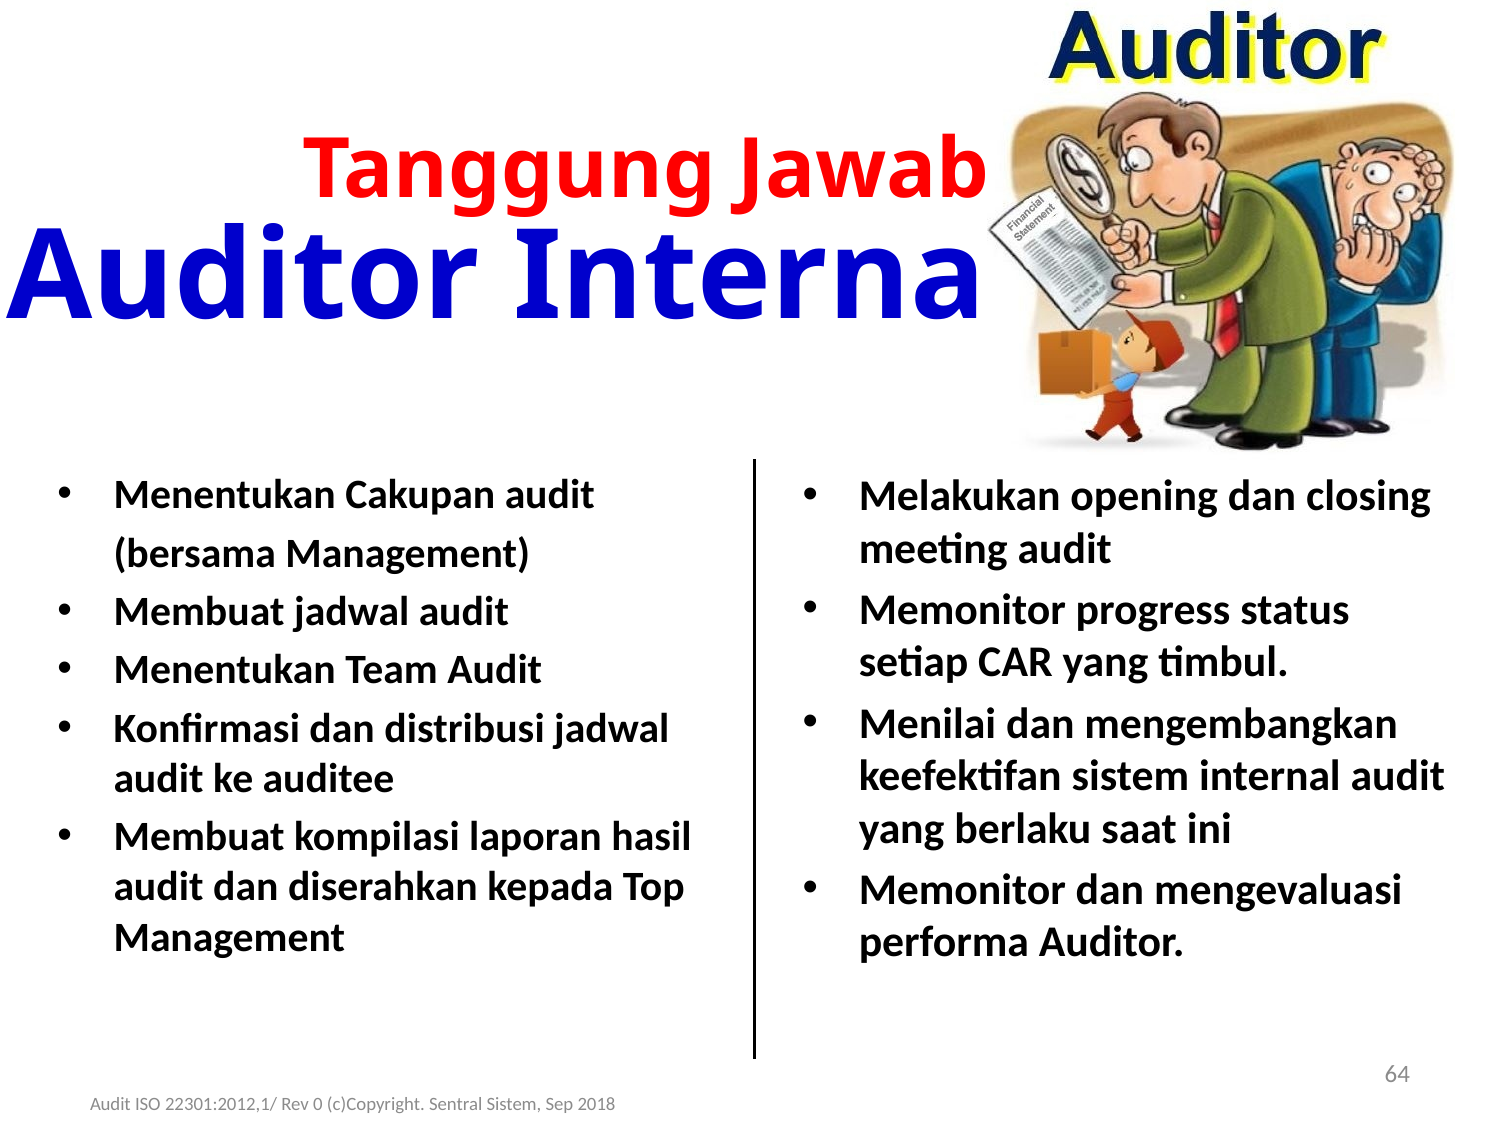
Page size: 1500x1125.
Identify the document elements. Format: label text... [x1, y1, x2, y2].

text_box Auditor Internal [0, 186, 982, 352]
slide_number 64 [1074, 1042, 1425, 1103]
picture [987, 0, 1464, 463]
text_box Melakukan opening dan closing meeting audit Memonitor progress status setiap CAR yang timbul. Menilai dan mengembangkan keefektifan sistem internal audit yang berlaku saat ini Memonitor dan mengevaluasi performa Auditor. [787, 459, 1464, 1055]
text_box Menentukan Cakupan audit (bersama Management) Membuat jadwal audit Menentukan Team Audit Konfirmasi dan distribusi jadwal audit ke auditee Membuat kompilasi laporan hasil audit dan diserahkan kepada Top Management [42, 459, 719, 1085]
footer Audit ISO 22301:2012,1/ Rev 0 (c)Copyright. Sentral Sistem, Sep 2018 [75, 1079, 988, 1125]
text_box Tanggung Jawab [287, 106, 982, 222]
